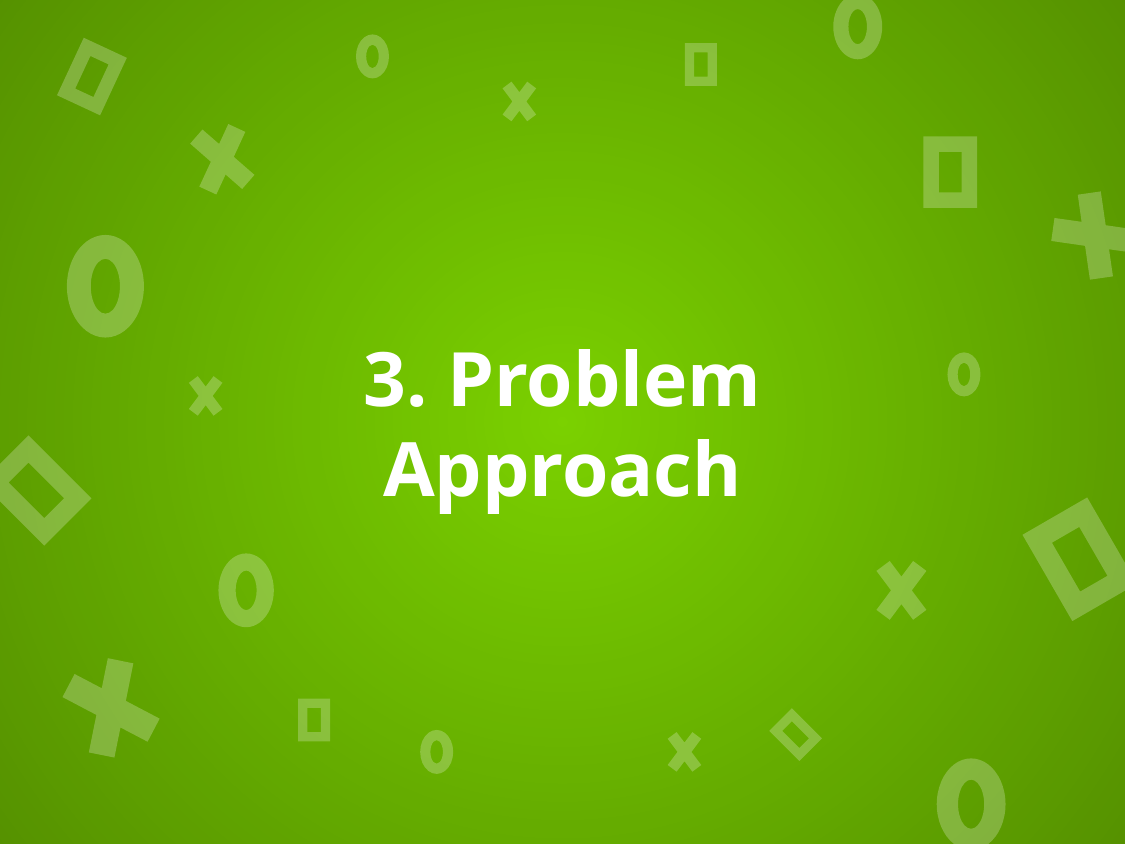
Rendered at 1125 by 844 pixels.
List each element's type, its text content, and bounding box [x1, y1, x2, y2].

title 3. Problem Approach [254, 326, 871, 517]
